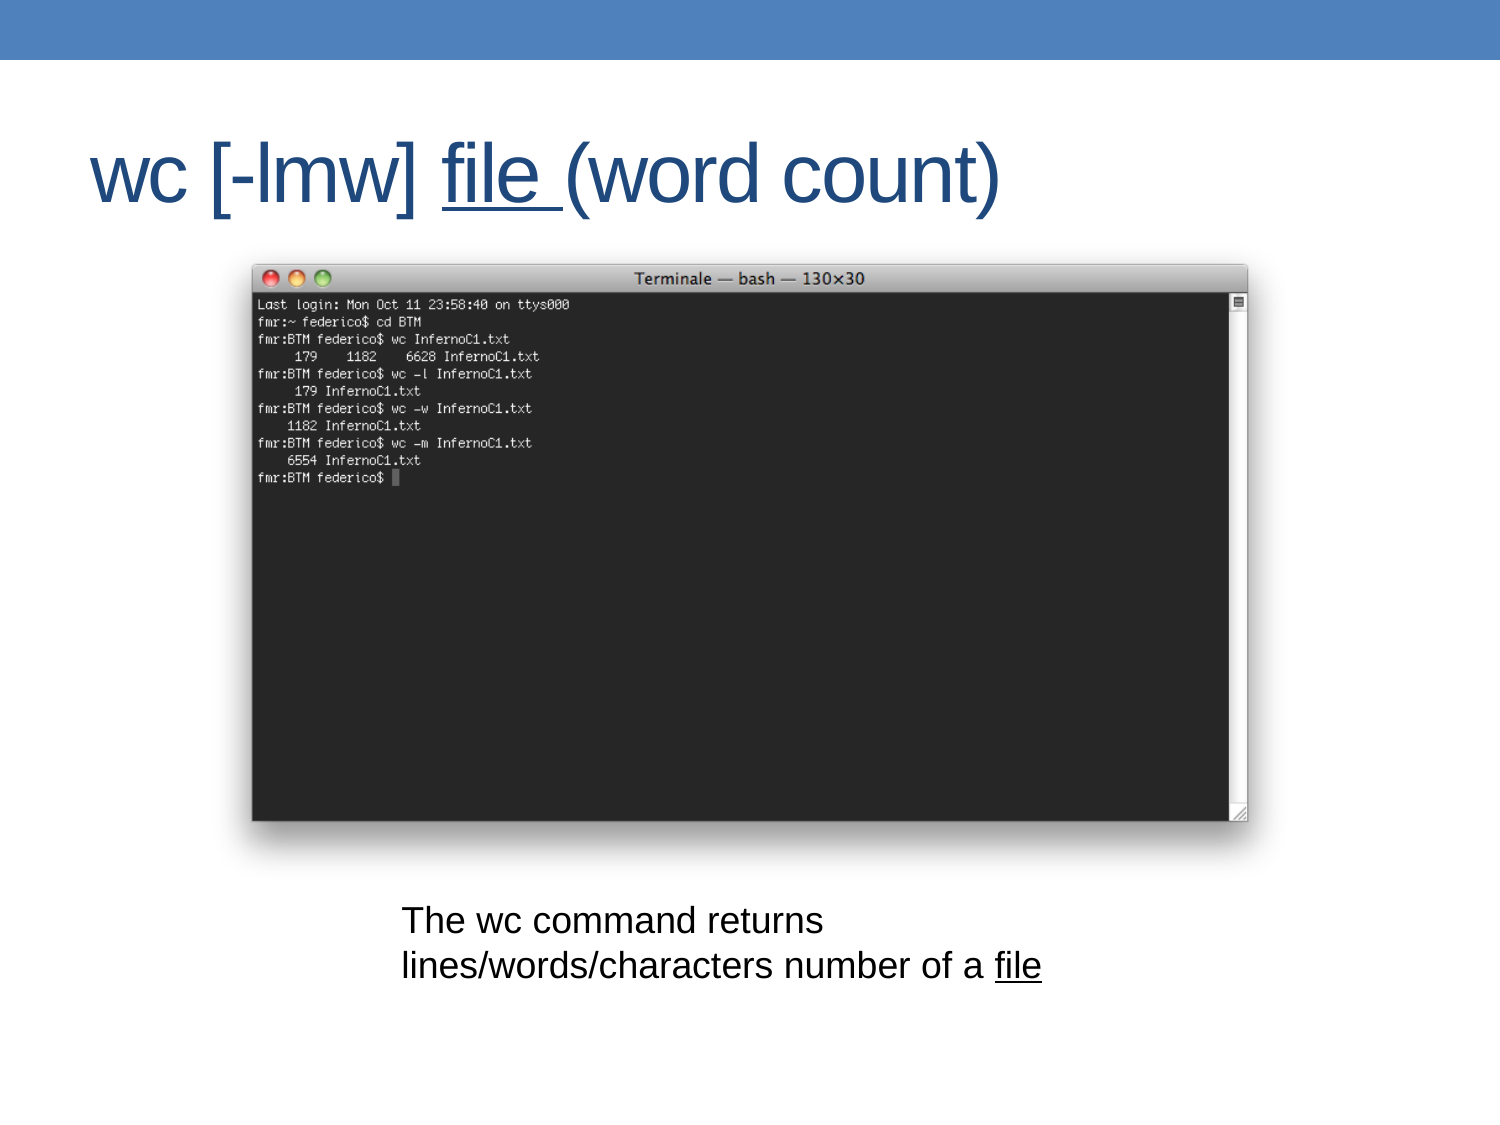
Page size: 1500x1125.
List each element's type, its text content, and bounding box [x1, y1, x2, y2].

title wc [-lmw] file (word count) [75, 87, 1425, 250]
picture [203, 234, 1297, 889]
text_box The wc command returns lines/words/characters number of a file [401, 897, 1099, 1026]
